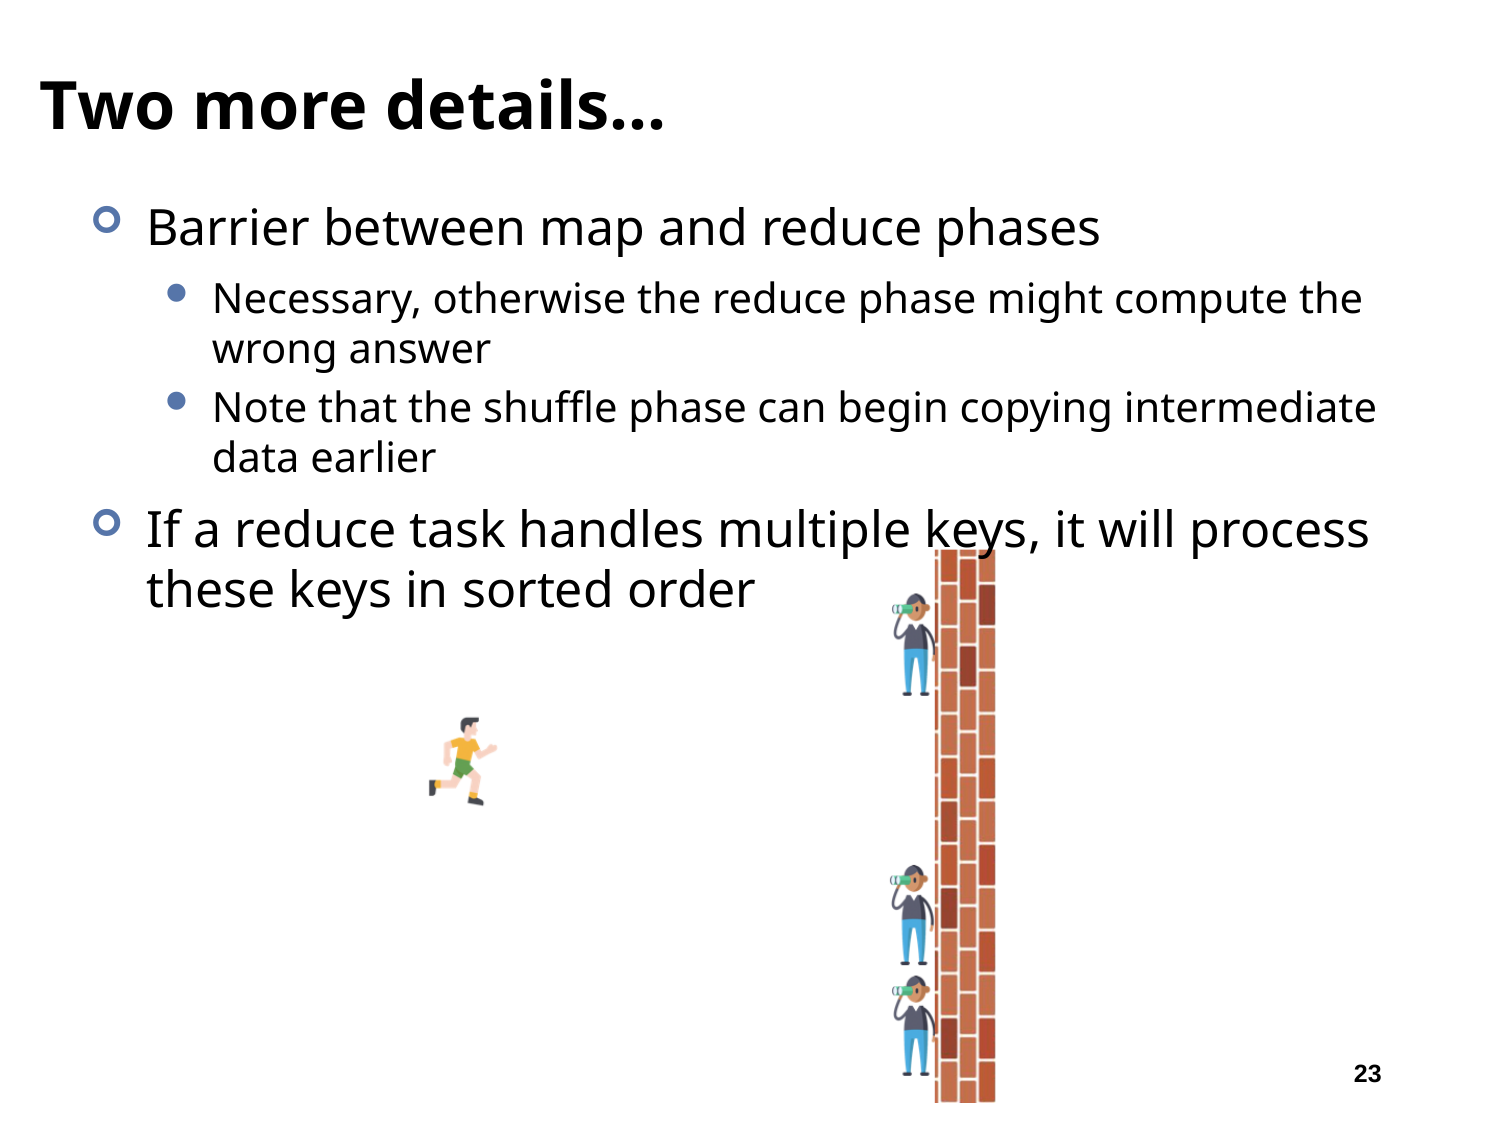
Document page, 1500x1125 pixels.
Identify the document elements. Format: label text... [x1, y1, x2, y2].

title Two more details… [24, 18, 1451, 188]
picture [381, 510, 1060, 1103]
slide_number 23 [1063, 1042, 1397, 1103]
text_box Barrier between map and reduce phases Necessary, otherwise the reduce phase might compute the wrong answer Note that the shuffle phase can begin copying intermediate data earlier If a reduce task handles multiple keys, it will process these keys in sorted order [74, 187, 1490, 854]
